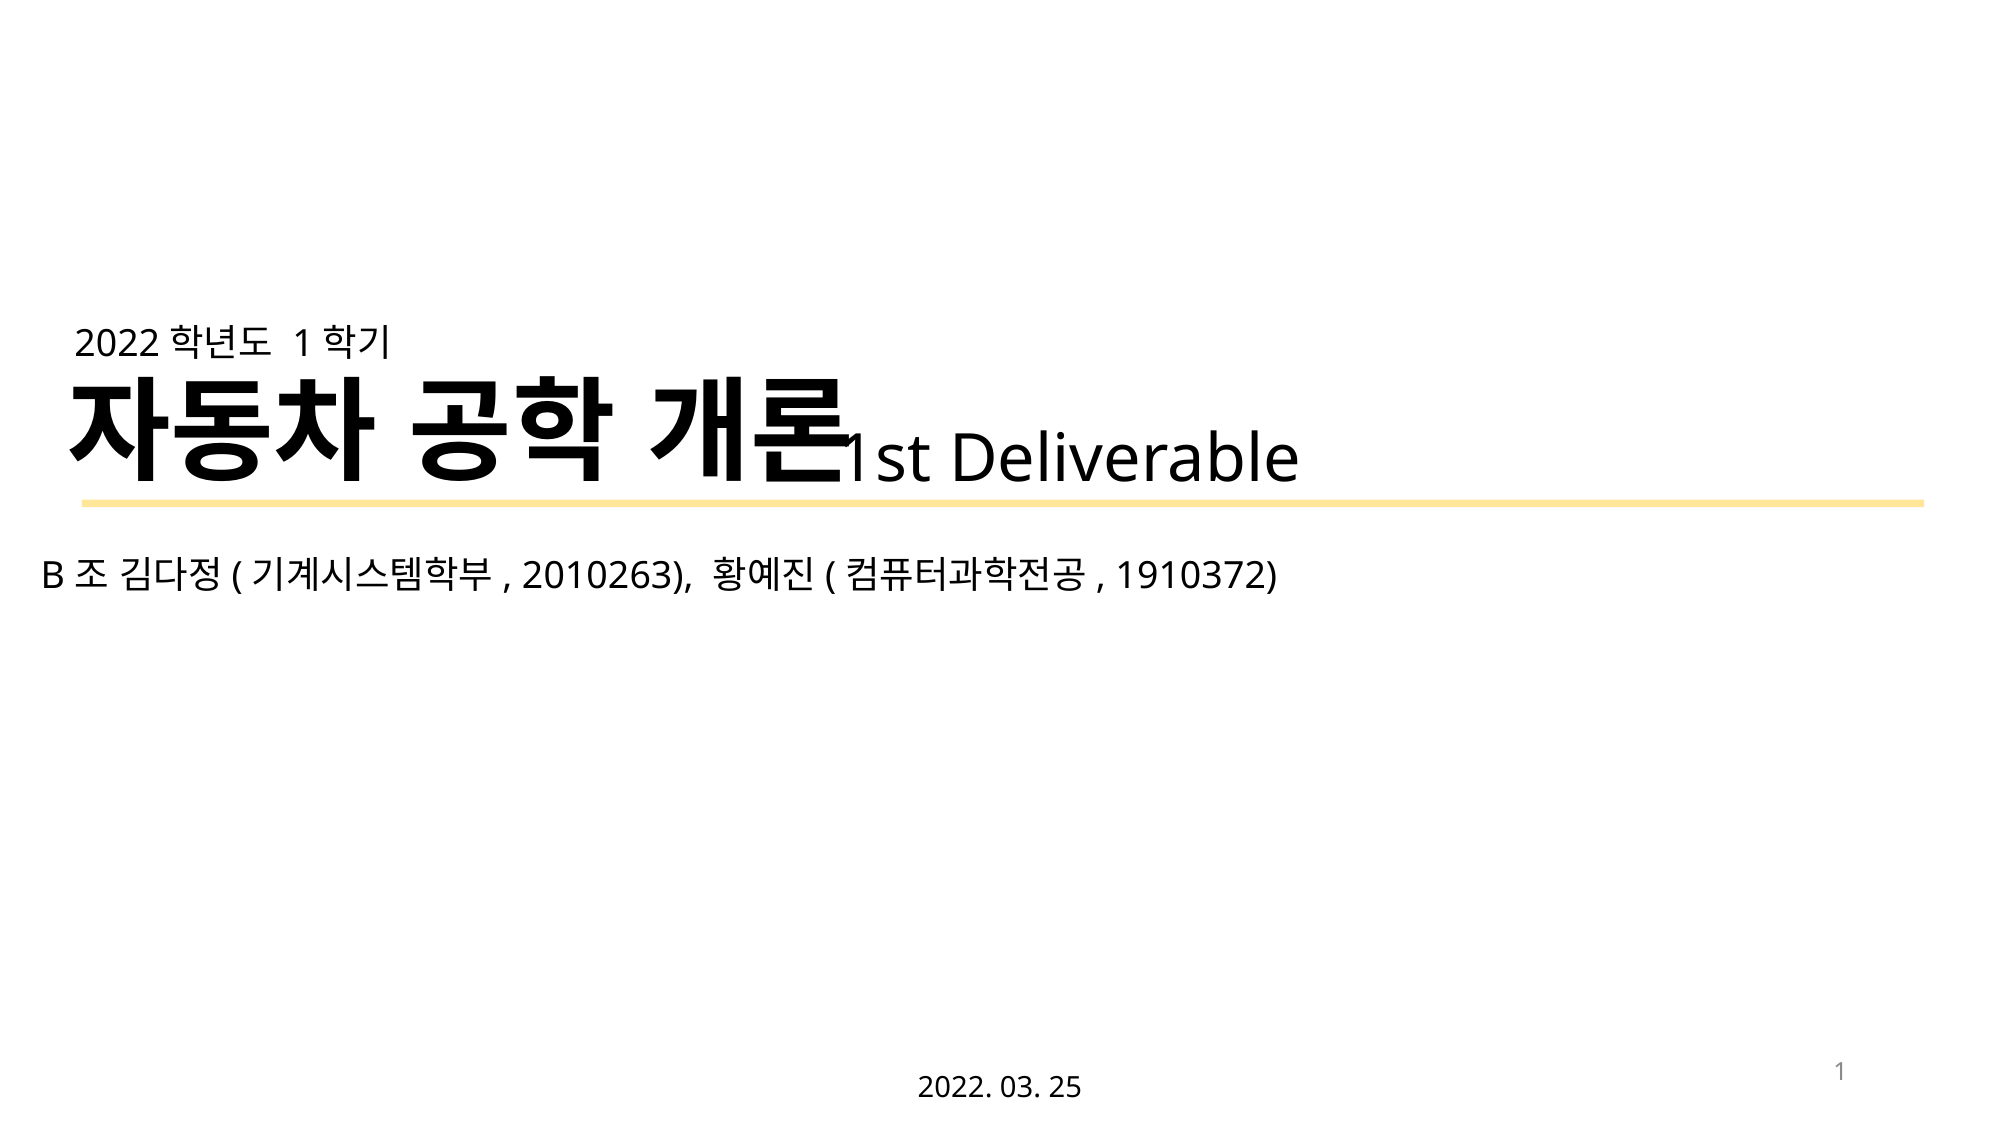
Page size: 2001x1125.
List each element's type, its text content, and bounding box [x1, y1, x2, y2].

text_box B조 김다정(기계시스템학부, 2010263), 황예진(컴퓨터과학전공, 1910372) [25, 544, 1293, 604]
text_box 2022학년도 1학기 [59, 311, 407, 351]
text_box 1st Deliverable [822, 407, 1317, 503]
slide_number 1 [1412, 1042, 1863, 1103]
text_box 자동차 공학 개론 [52, 351, 870, 502]
text_box [81, 499, 1925, 508]
text_box 2022. 03. 25 [902, 1060, 1097, 1111]
